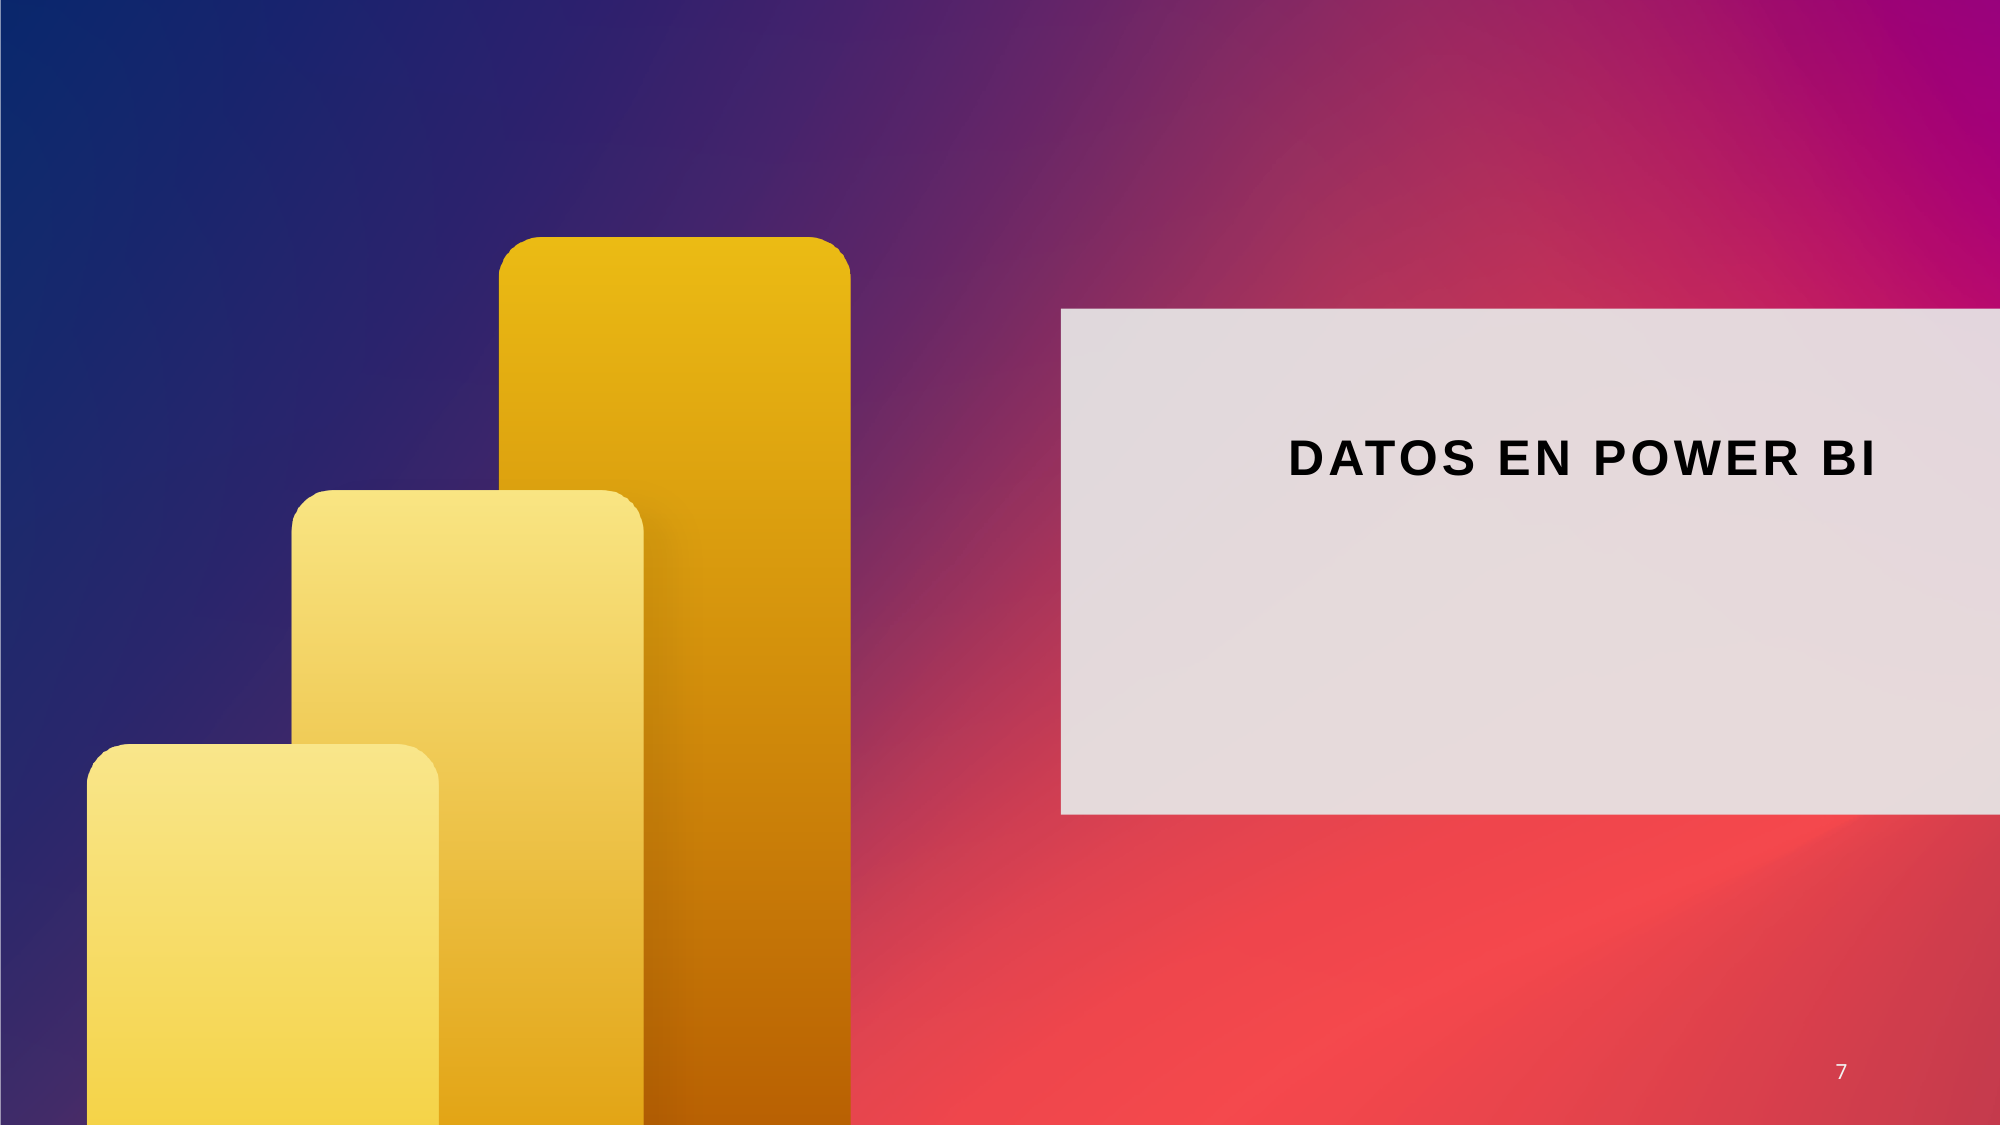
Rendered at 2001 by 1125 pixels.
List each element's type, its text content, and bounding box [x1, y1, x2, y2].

title Datos en Power BI [1060, 308, 2000, 815]
slide_number 7 [1412, 1042, 1863, 1103]
picture [0, 0, 2000, 1125]
